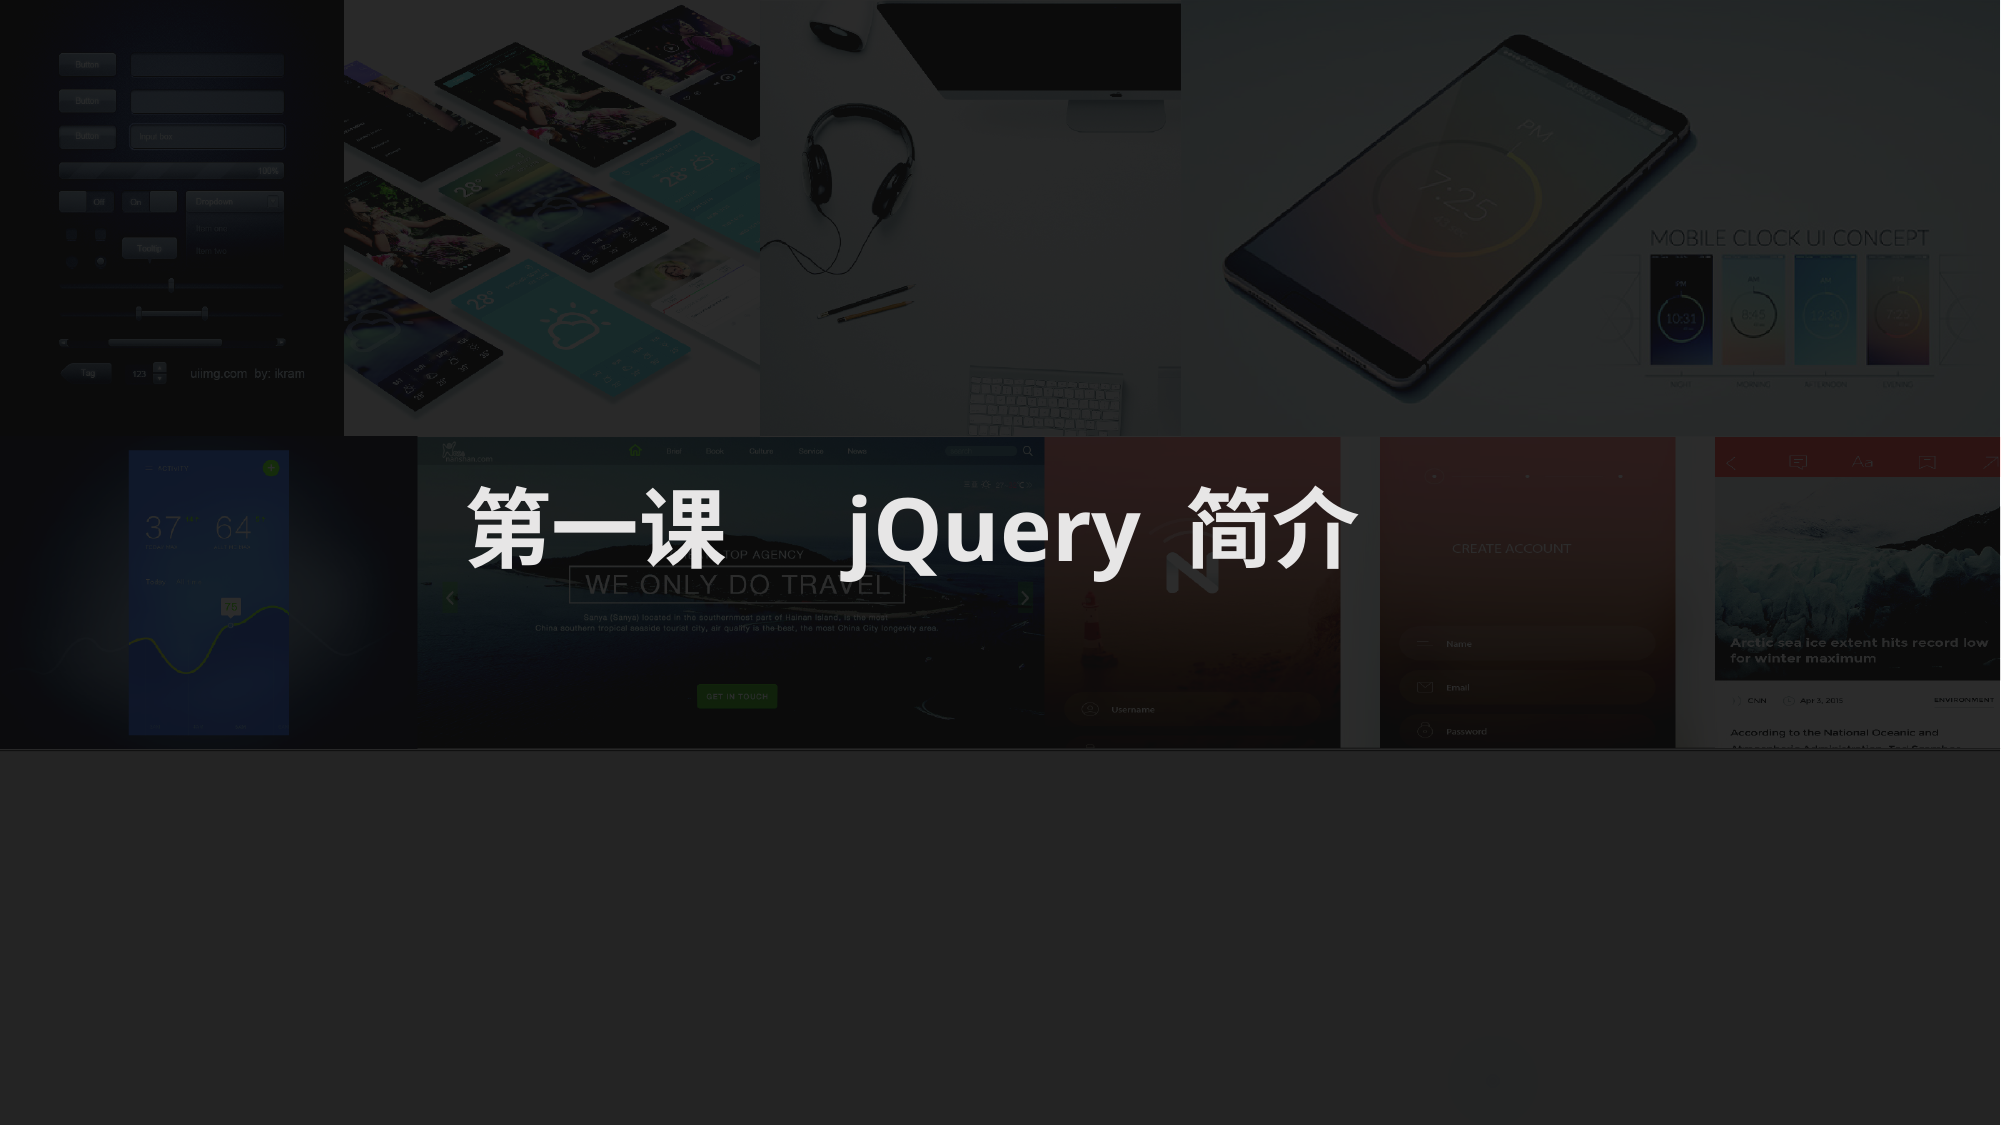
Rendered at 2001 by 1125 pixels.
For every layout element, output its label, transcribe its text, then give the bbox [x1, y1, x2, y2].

text_box 第一课 jQuery 简介 [449, 466, 2000, 596]
